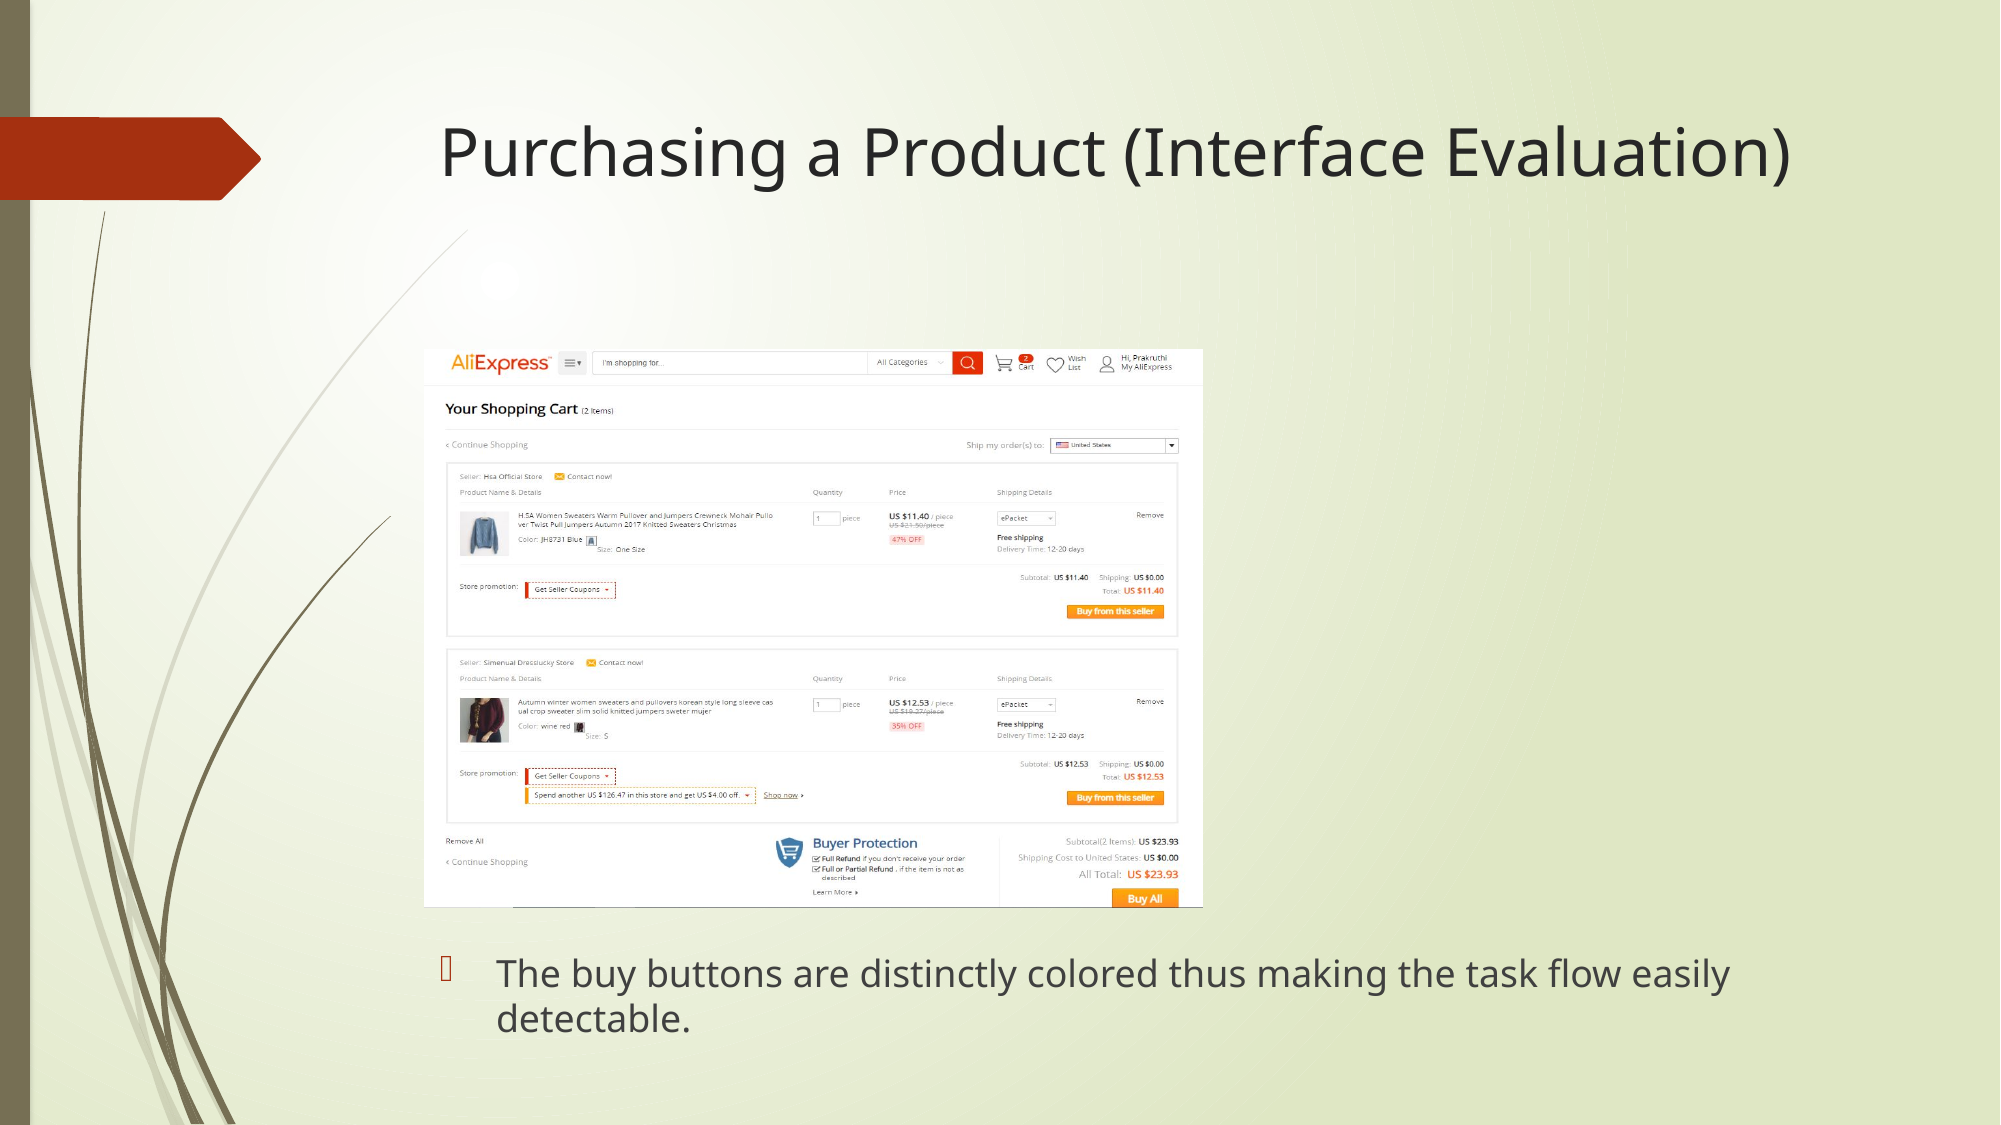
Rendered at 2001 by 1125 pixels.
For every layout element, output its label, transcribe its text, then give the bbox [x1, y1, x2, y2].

title Purchasing a Product (Interface Evaluation) [424, 102, 1888, 313]
list The buy buttons are distinctly colored thus making the task flow easily detectable. [424, 350, 1888, 1056]
picture [424, 349, 1203, 908]
